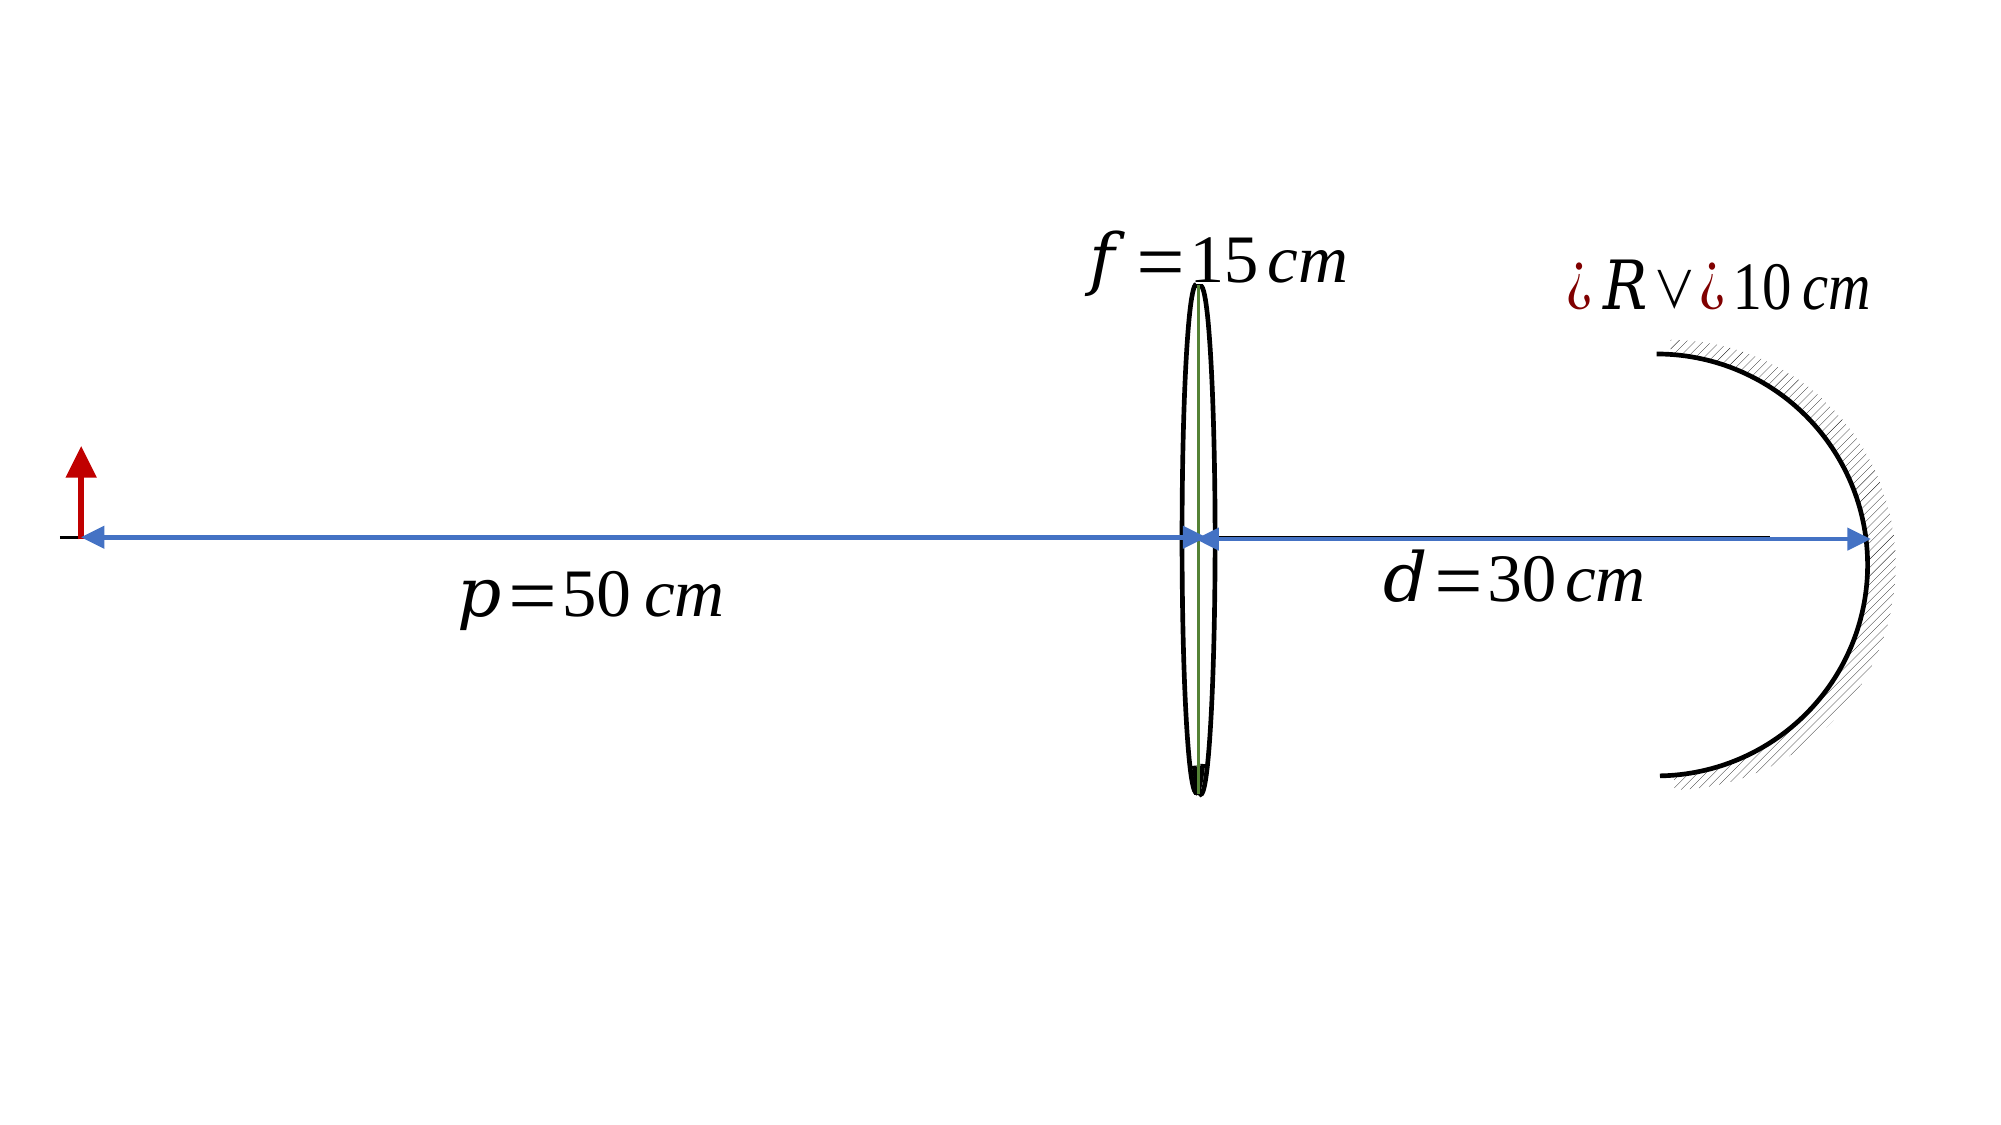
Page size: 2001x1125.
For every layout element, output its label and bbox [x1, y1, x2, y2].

text_box [1181, 538, 1216, 795]
text_box [1445, 339, 1896, 790]
text_box [1181, 284, 1216, 538]
